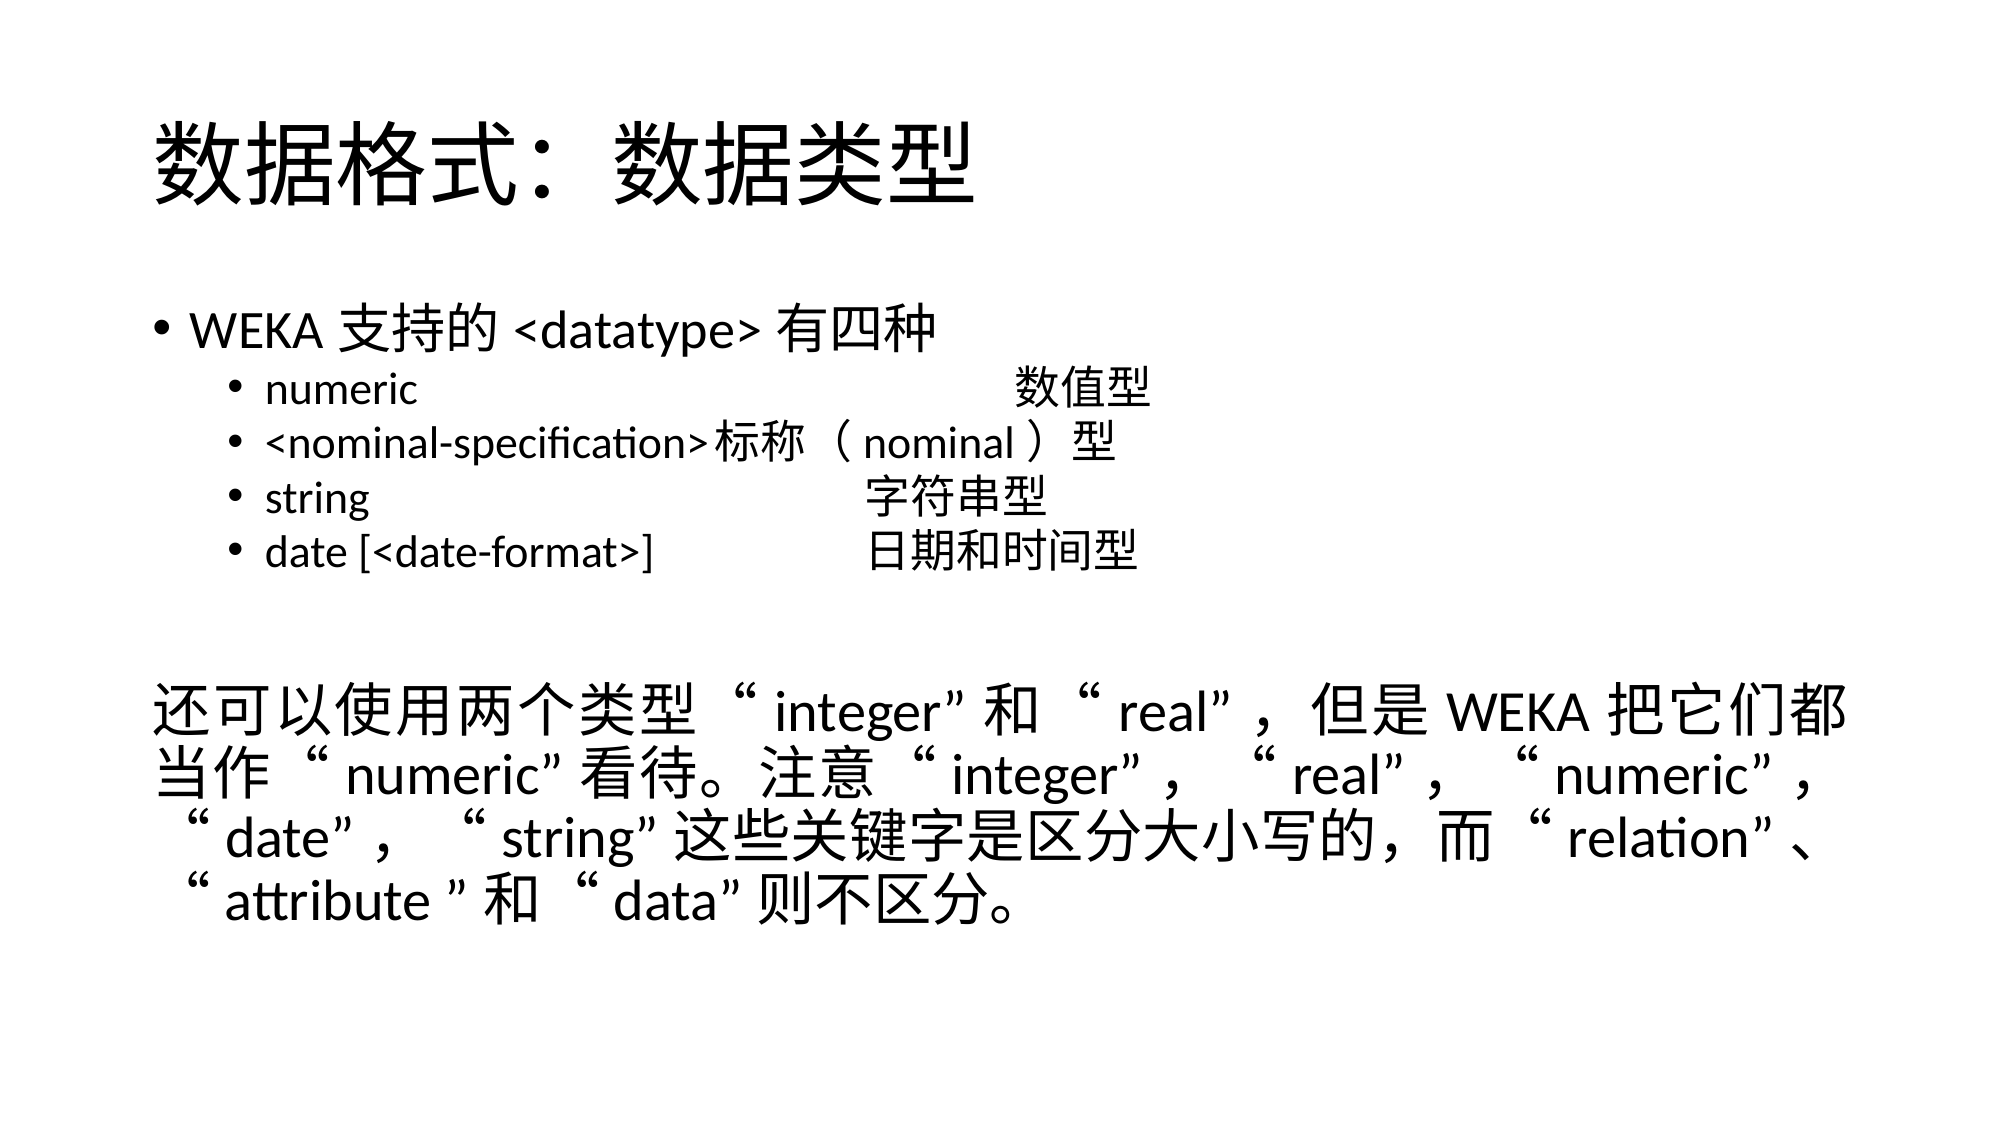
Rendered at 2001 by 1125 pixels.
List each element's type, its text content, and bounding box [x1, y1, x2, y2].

list WEKA支持的<datatype>有四种 numeric 数值型 <nominal-specification> 标称（nominal）型 string 字符串型 date [<date-format>] 日期和时间型 还可以使用两个类型“integer”和“real”，但是WEKA把它们都当作“numeric”看待。注意“integer”，“real”，“numeric”，“date”，“string”这些关键字是区分大小写的，而“relation”、“attribute ”和“data”则不区分。 [137, 299, 1863, 1014]
title 数据格式：数据类型 [137, 59, 1863, 278]
